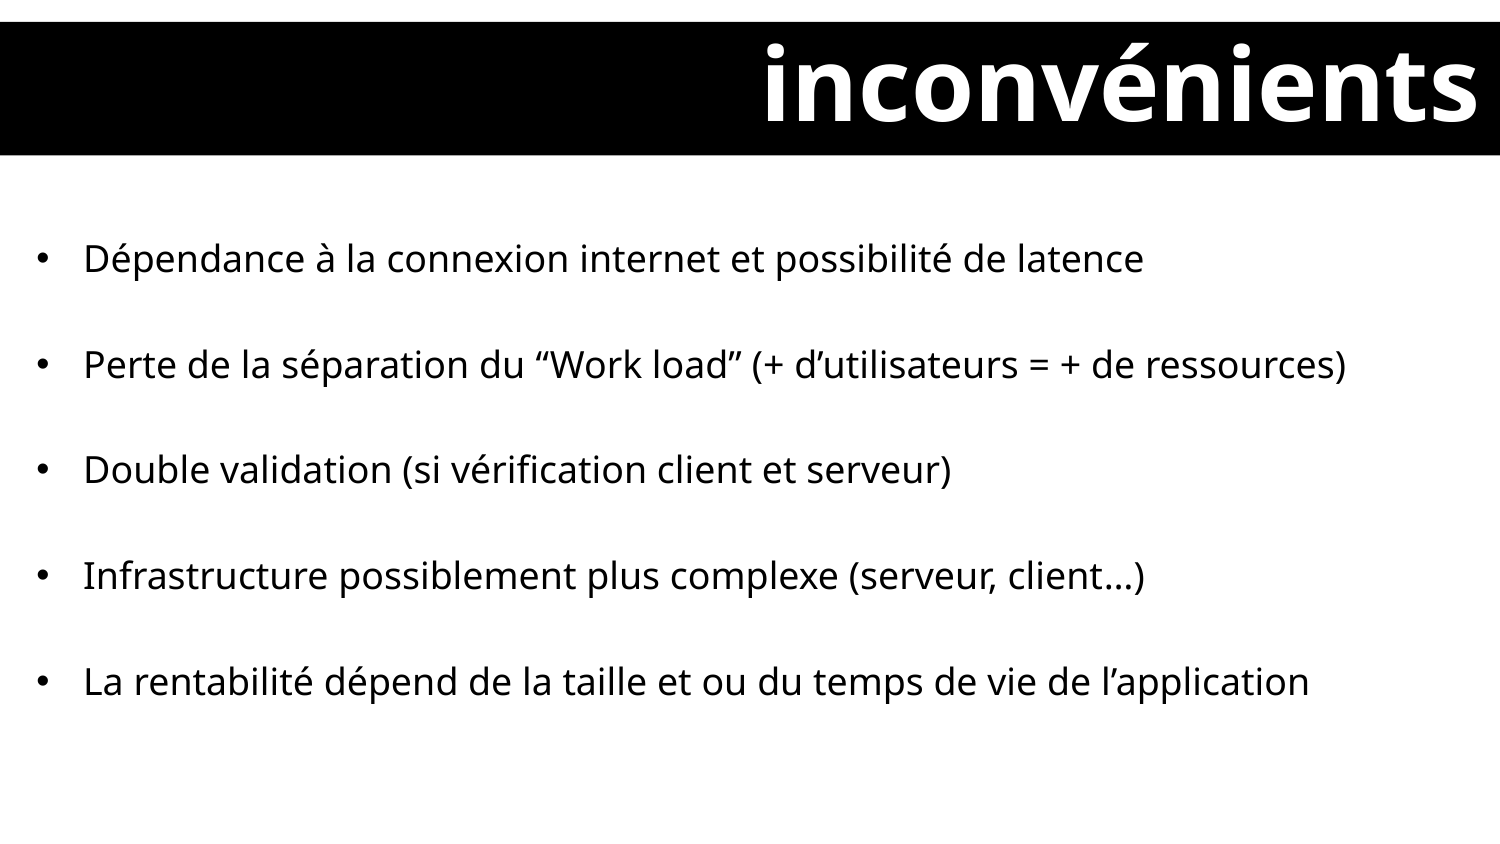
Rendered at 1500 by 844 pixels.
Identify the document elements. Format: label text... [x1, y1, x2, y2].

list Dépendance à la connexion internet et possibilité de latence Perte de la séparation du “Work load” (+ d’utilisateurs = + de ressources) Double validation (si vérification client et serveur) Infrastructure possiblement plus complexe (serveur, client…) La rentabilité dépend de la taille et ou du temps de vie de l’application [24, 184, 1475, 822]
list inconvénients [0, 21, 1500, 156]
